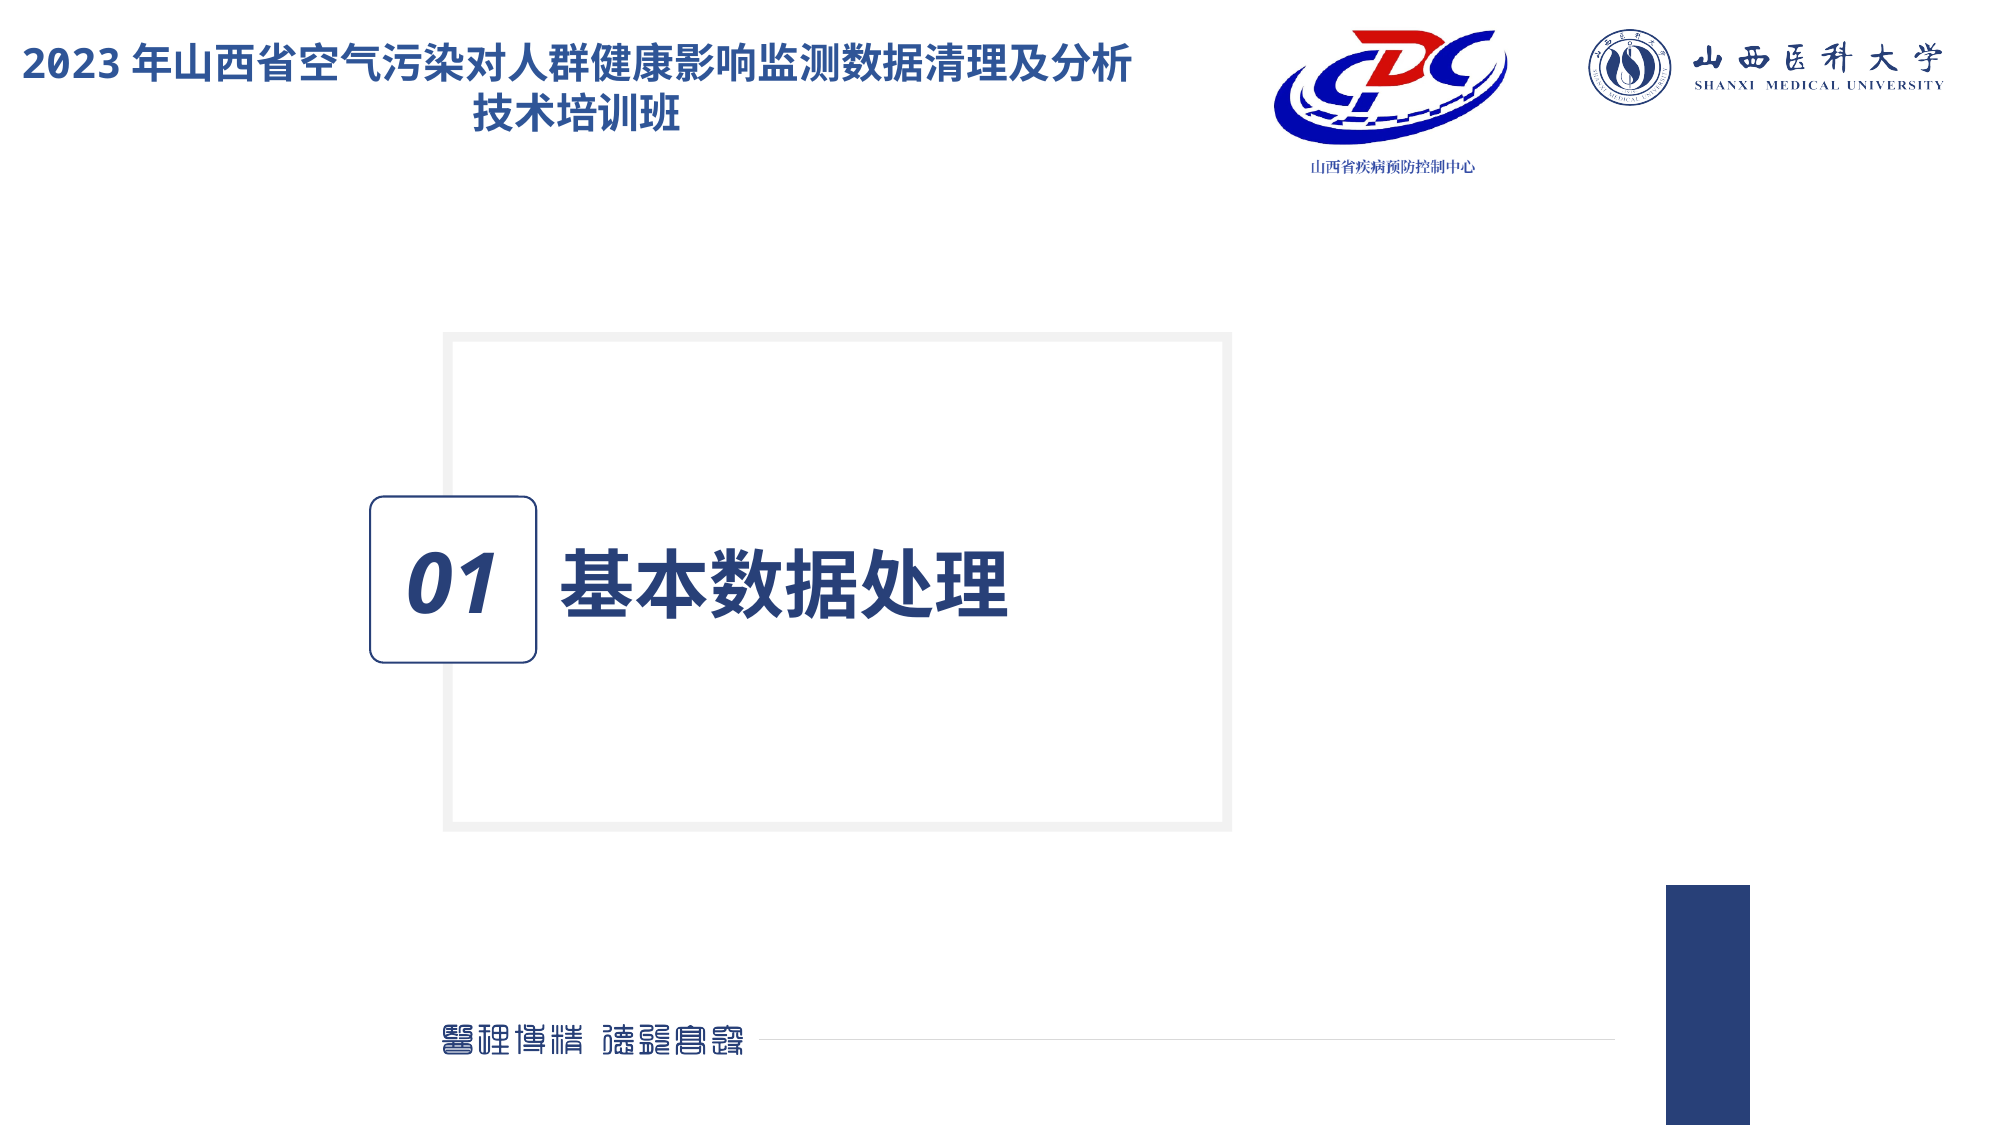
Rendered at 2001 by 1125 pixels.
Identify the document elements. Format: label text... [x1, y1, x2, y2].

text_box [442, 331, 1233, 833]
picture [442, 1024, 743, 1055]
picture [1263, 10, 1527, 180]
text_box 01 [369, 495, 538, 664]
text_box 基本数据处理 [544, 530, 1131, 636]
text_box 2023年山西省空气污染对人群健康影响监测数据清理及分析技术培训班 [0, 29, 1155, 144]
text_box [1665, 884, 1751, 1125]
picture [1588, 29, 1944, 106]
